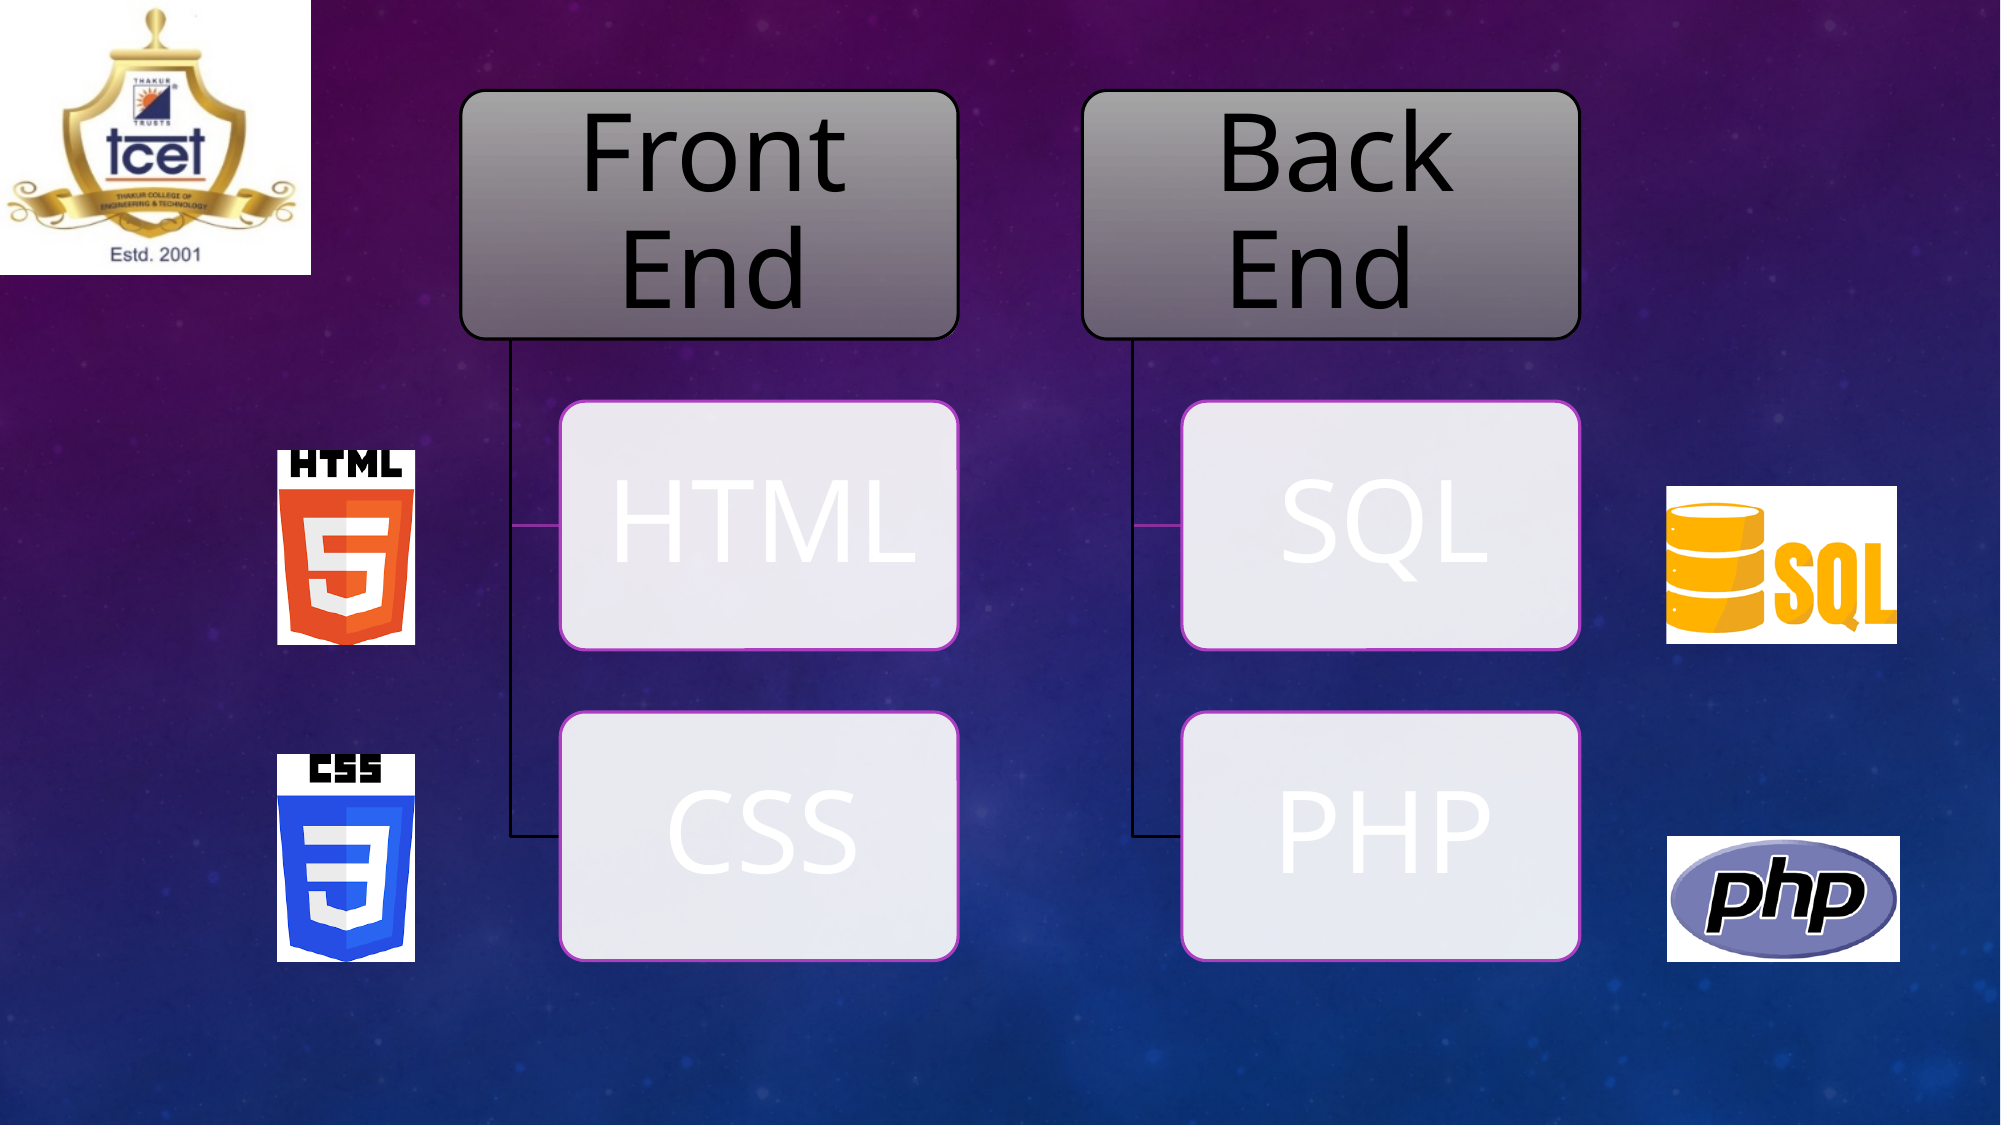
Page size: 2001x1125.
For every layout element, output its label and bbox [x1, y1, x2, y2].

text_box [266, 89, 1774, 962]
picture [0, 0, 2001, 1125]
